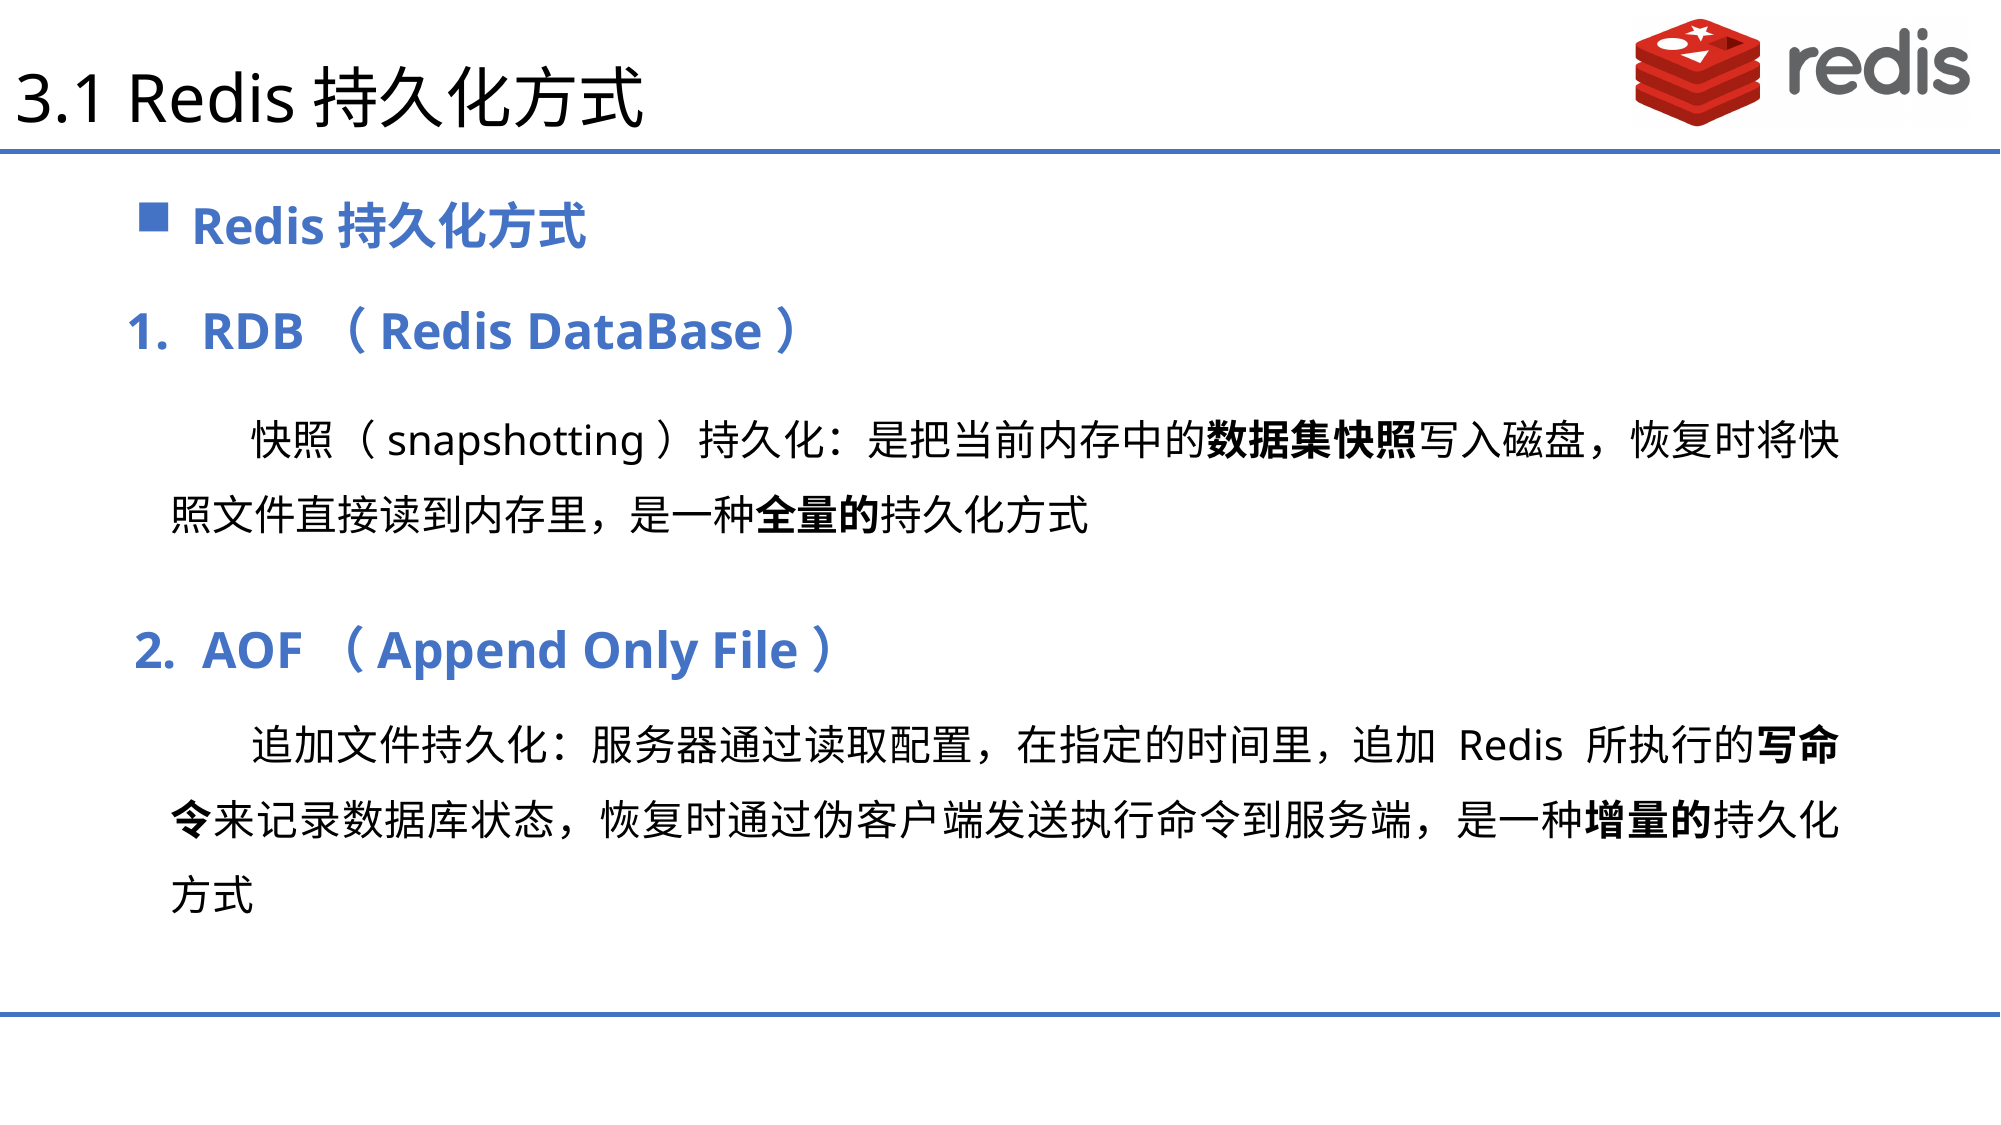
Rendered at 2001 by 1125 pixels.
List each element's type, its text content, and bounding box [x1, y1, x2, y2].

text_box Redis持久化方式 [120, 186, 603, 262]
text_box RDB（Redis DataBase） [111, 292, 841, 367]
title 3.1 Redis持久化方式 [0, 50, 1046, 152]
text_box 追加文件持久化：服务器通过读取配置，在指定的时间里，追加 Redis 所执行的写命令来记录数据库状态，恢复时通过伪客户端发送执行命令到服务端，是一种增量的持久化方式 [155, 686, 1856, 927]
text_box 2. AOF（Append Only File） [119, 611, 877, 686]
picture [1632, 15, 1973, 130]
text_box 快照（snapshotting）持久化：是把当前内存中的数据集快照写入磁盘，恢复时将快照文件直接读到内存里，是一种全量的持久化方式 [155, 380, 1856, 546]
